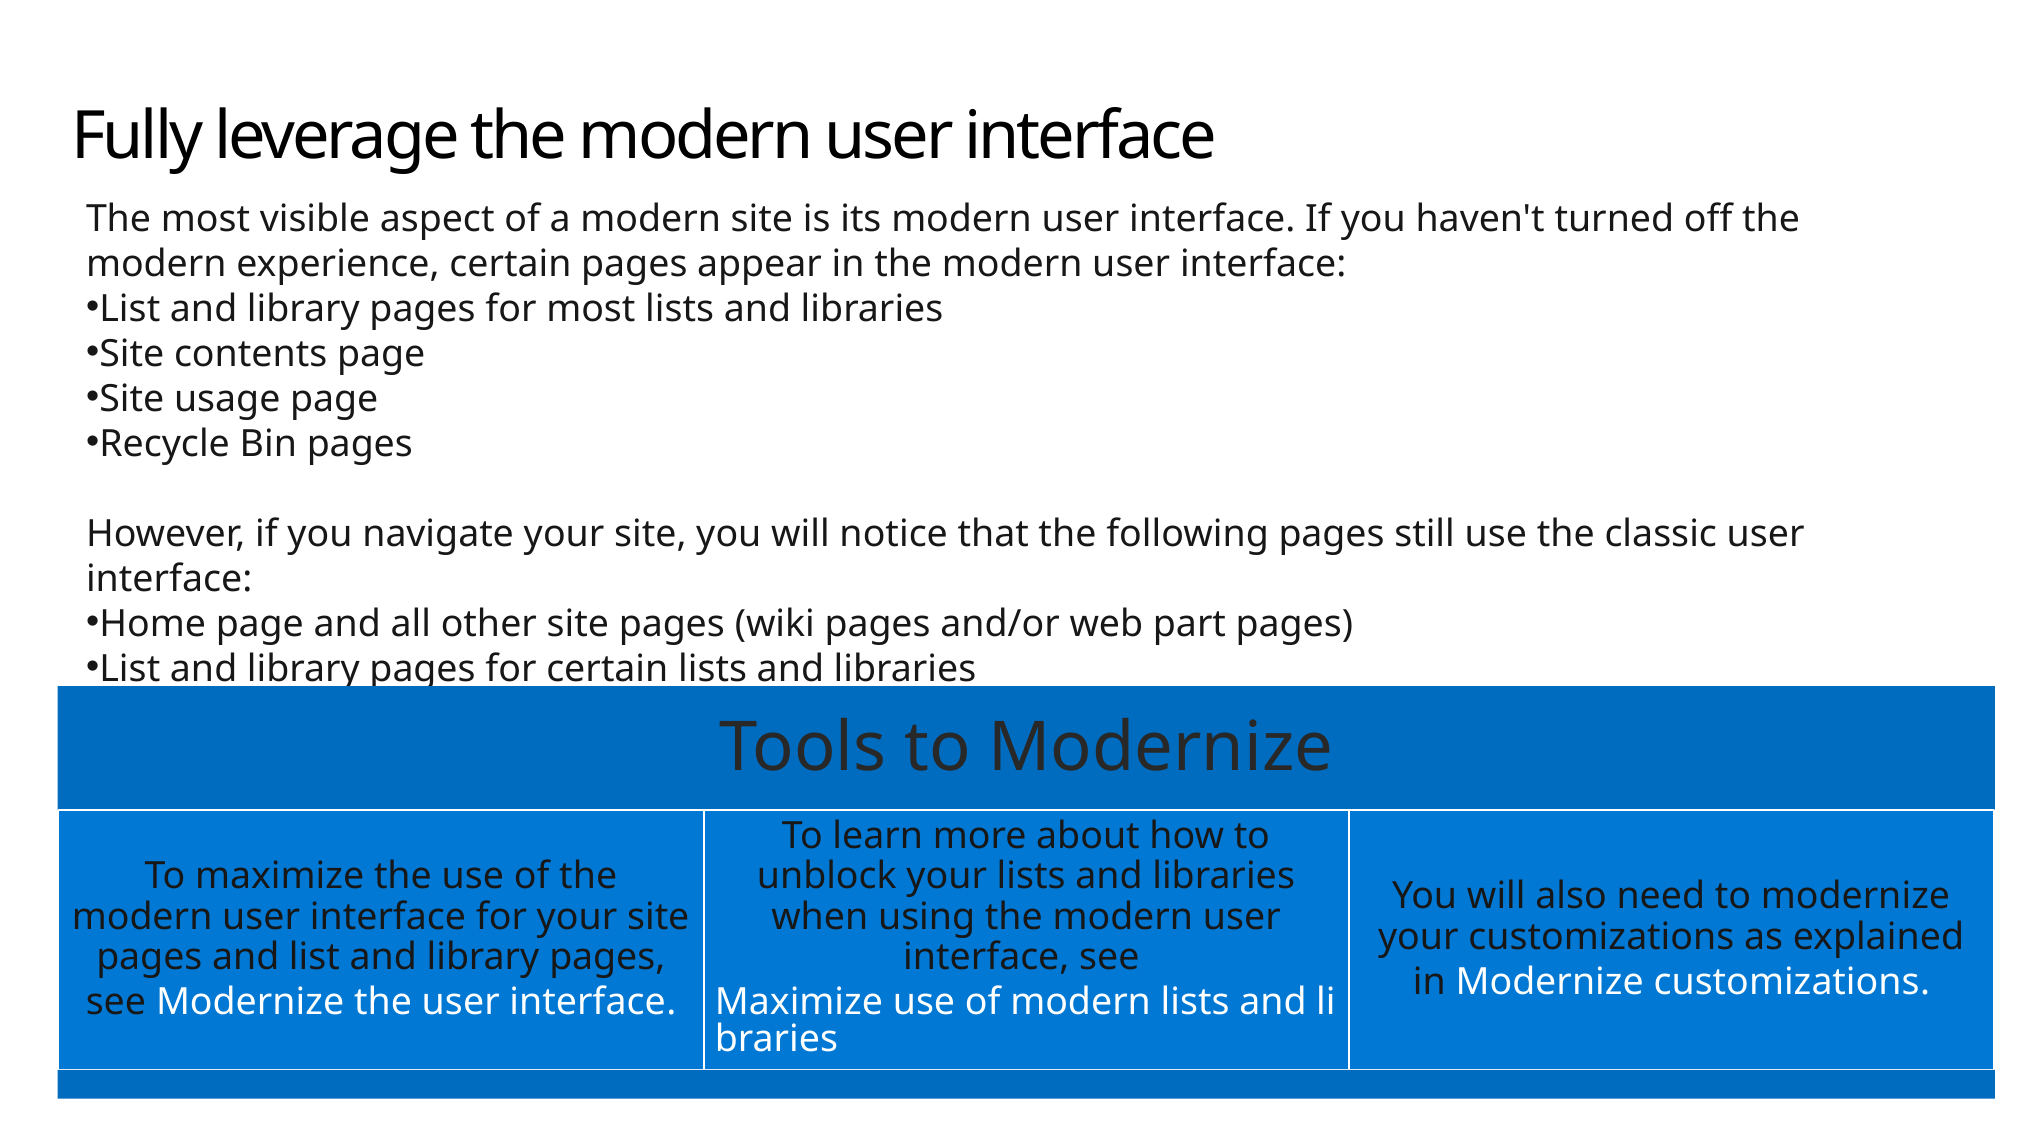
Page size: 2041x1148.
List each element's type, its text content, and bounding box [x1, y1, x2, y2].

text_box The most visible aspect of a modern site is its modern user interface. If you haven't turned off the modern experience, certain pages appear in the modern user interface: List and library pages for most lists and libraries Site contents page Site usage page Recycle Bin pages However, if you navigate your site, you will notice that the following pages still use the classic user interface: Home page and all other site pages (wiki pages and/or web part pages) List and library pages for certain lists and libraries [71, 186, 1945, 685]
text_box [57, 685, 1996, 1099]
title Fully leverage the modern user interface [71, 73, 1969, 201]
